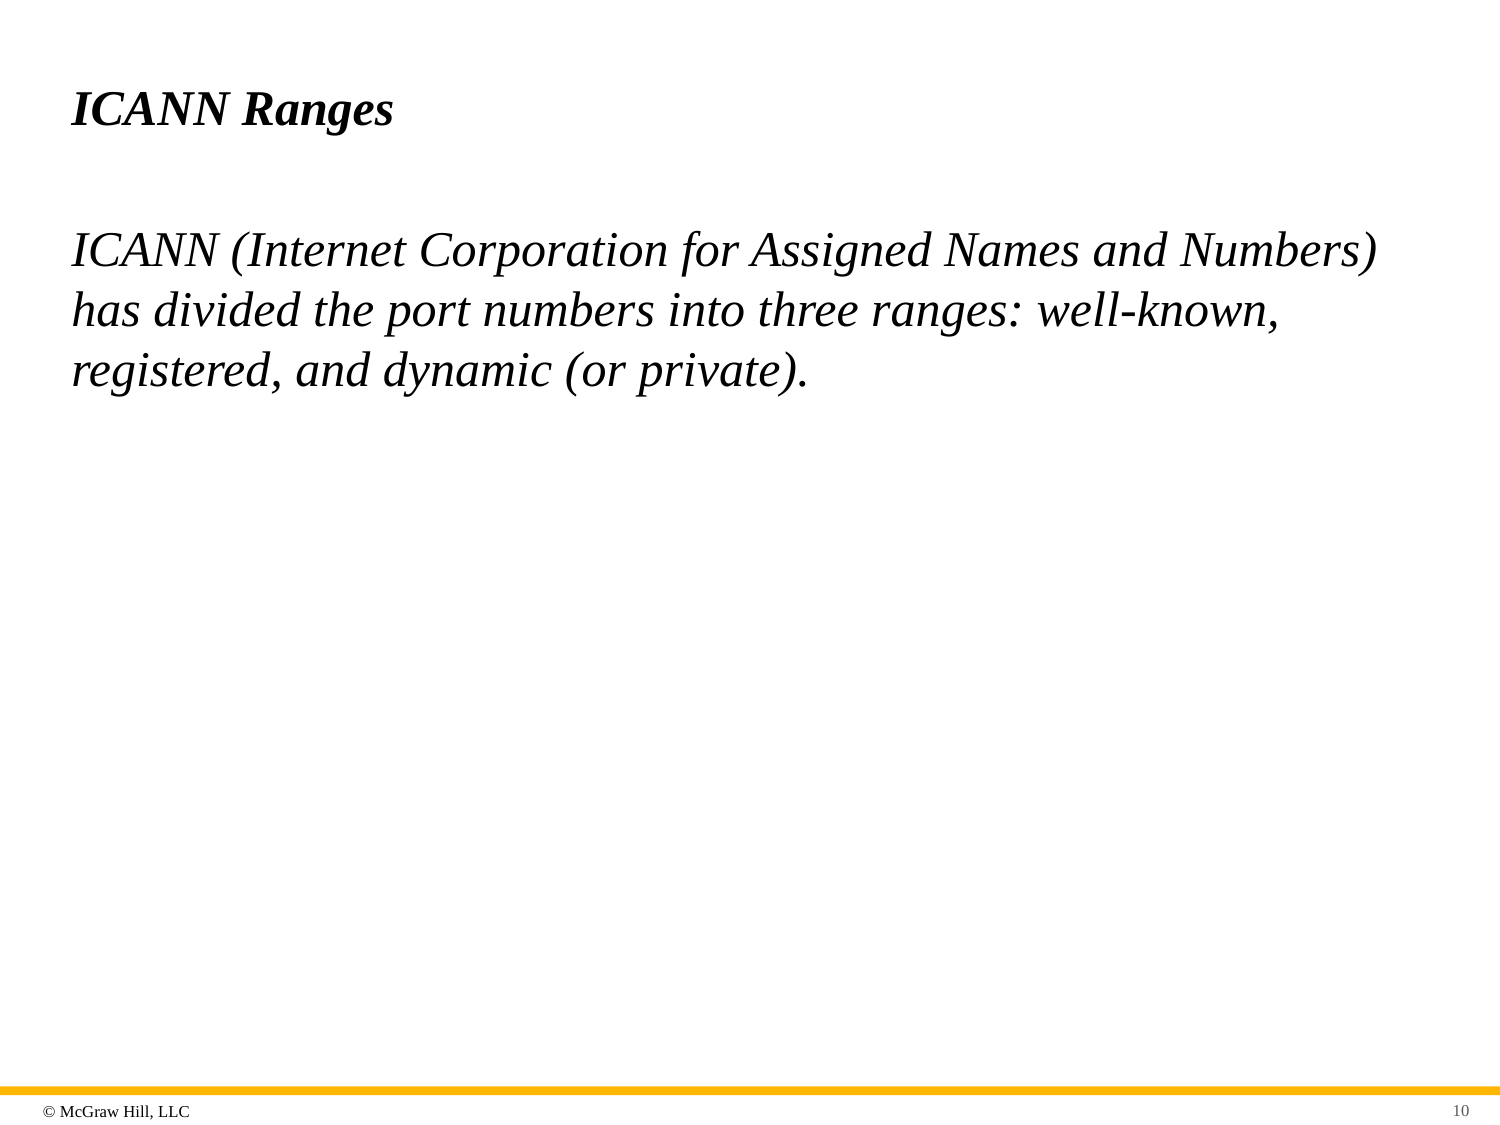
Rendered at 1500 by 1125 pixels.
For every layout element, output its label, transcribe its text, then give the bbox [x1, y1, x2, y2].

title ICANN Ranges [56, 50, 1444, 162]
list ICANN (Internet Corporation for Assigned Names and Numbers) has divided the port numbers into three ranges: well-known, registered, and dynamic (or private). [56, 209, 1444, 1043]
slide_number 10 [1418, 1096, 1477, 1123]
